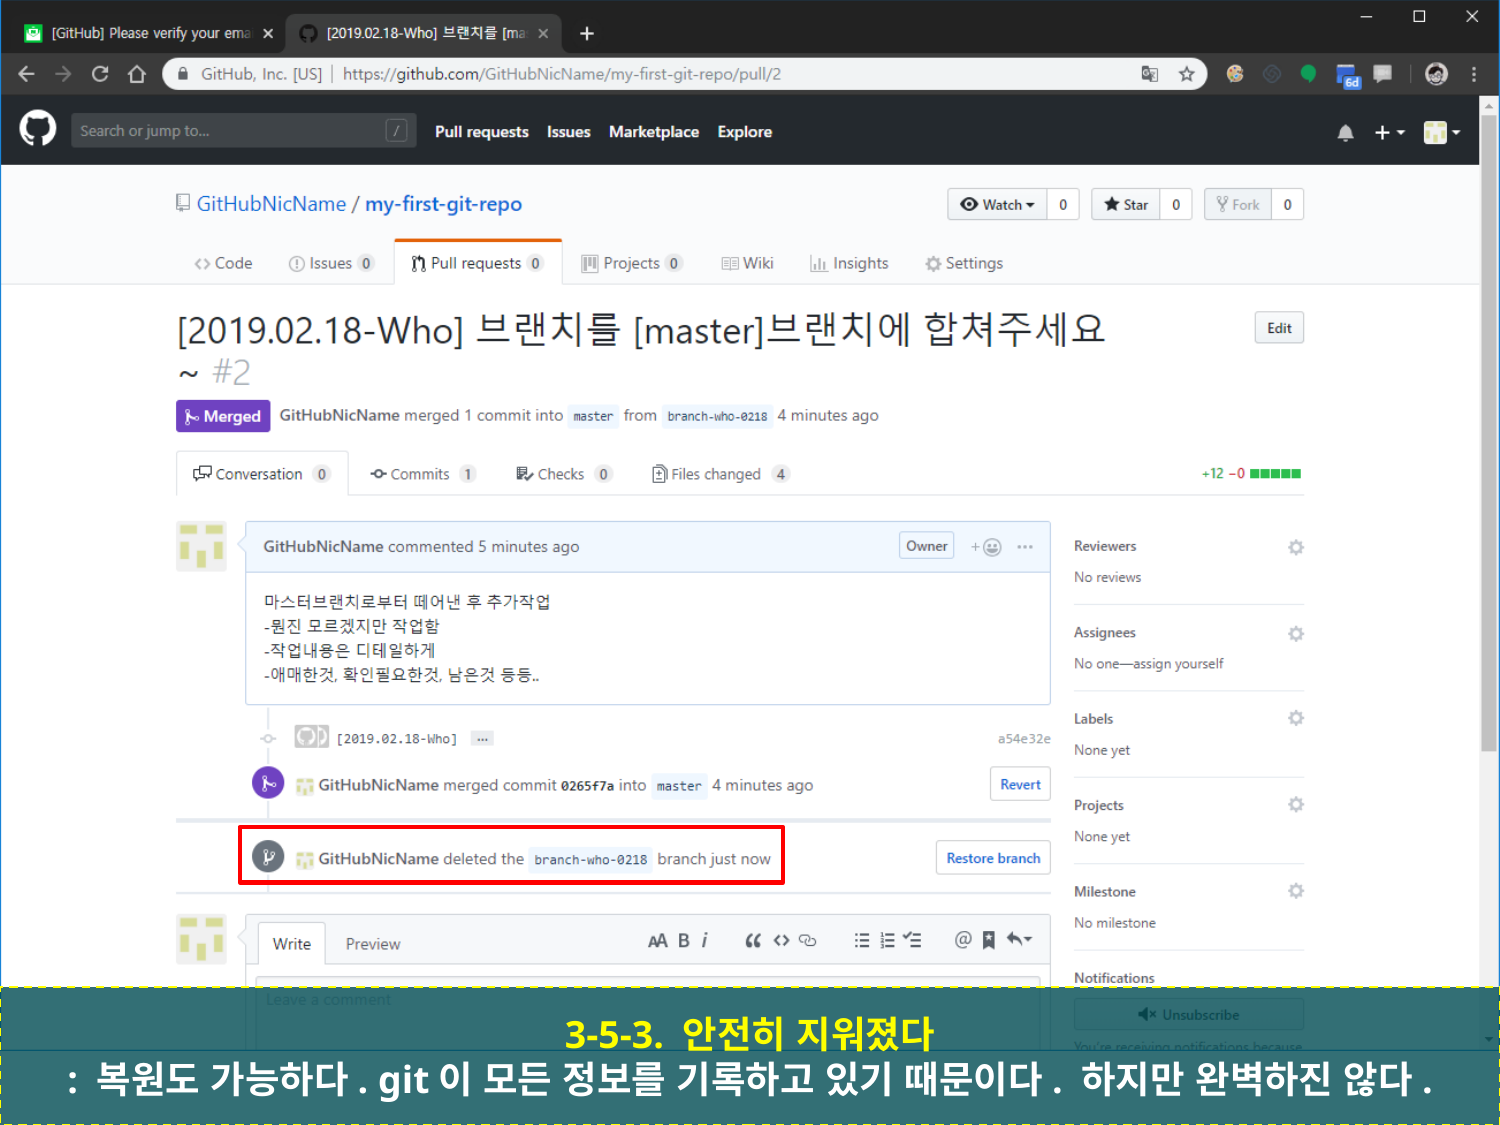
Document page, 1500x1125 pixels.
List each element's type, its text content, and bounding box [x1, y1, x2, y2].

picture [0, 0, 1500, 1051]
text_box 3-5-3. 안전히 지워졌다 : 복원도 가능하다. git이 모든 정보를 기록하고 있기 때문이다. 하지만 완벽하진 않다. [0, 1057, 1500, 1125]
